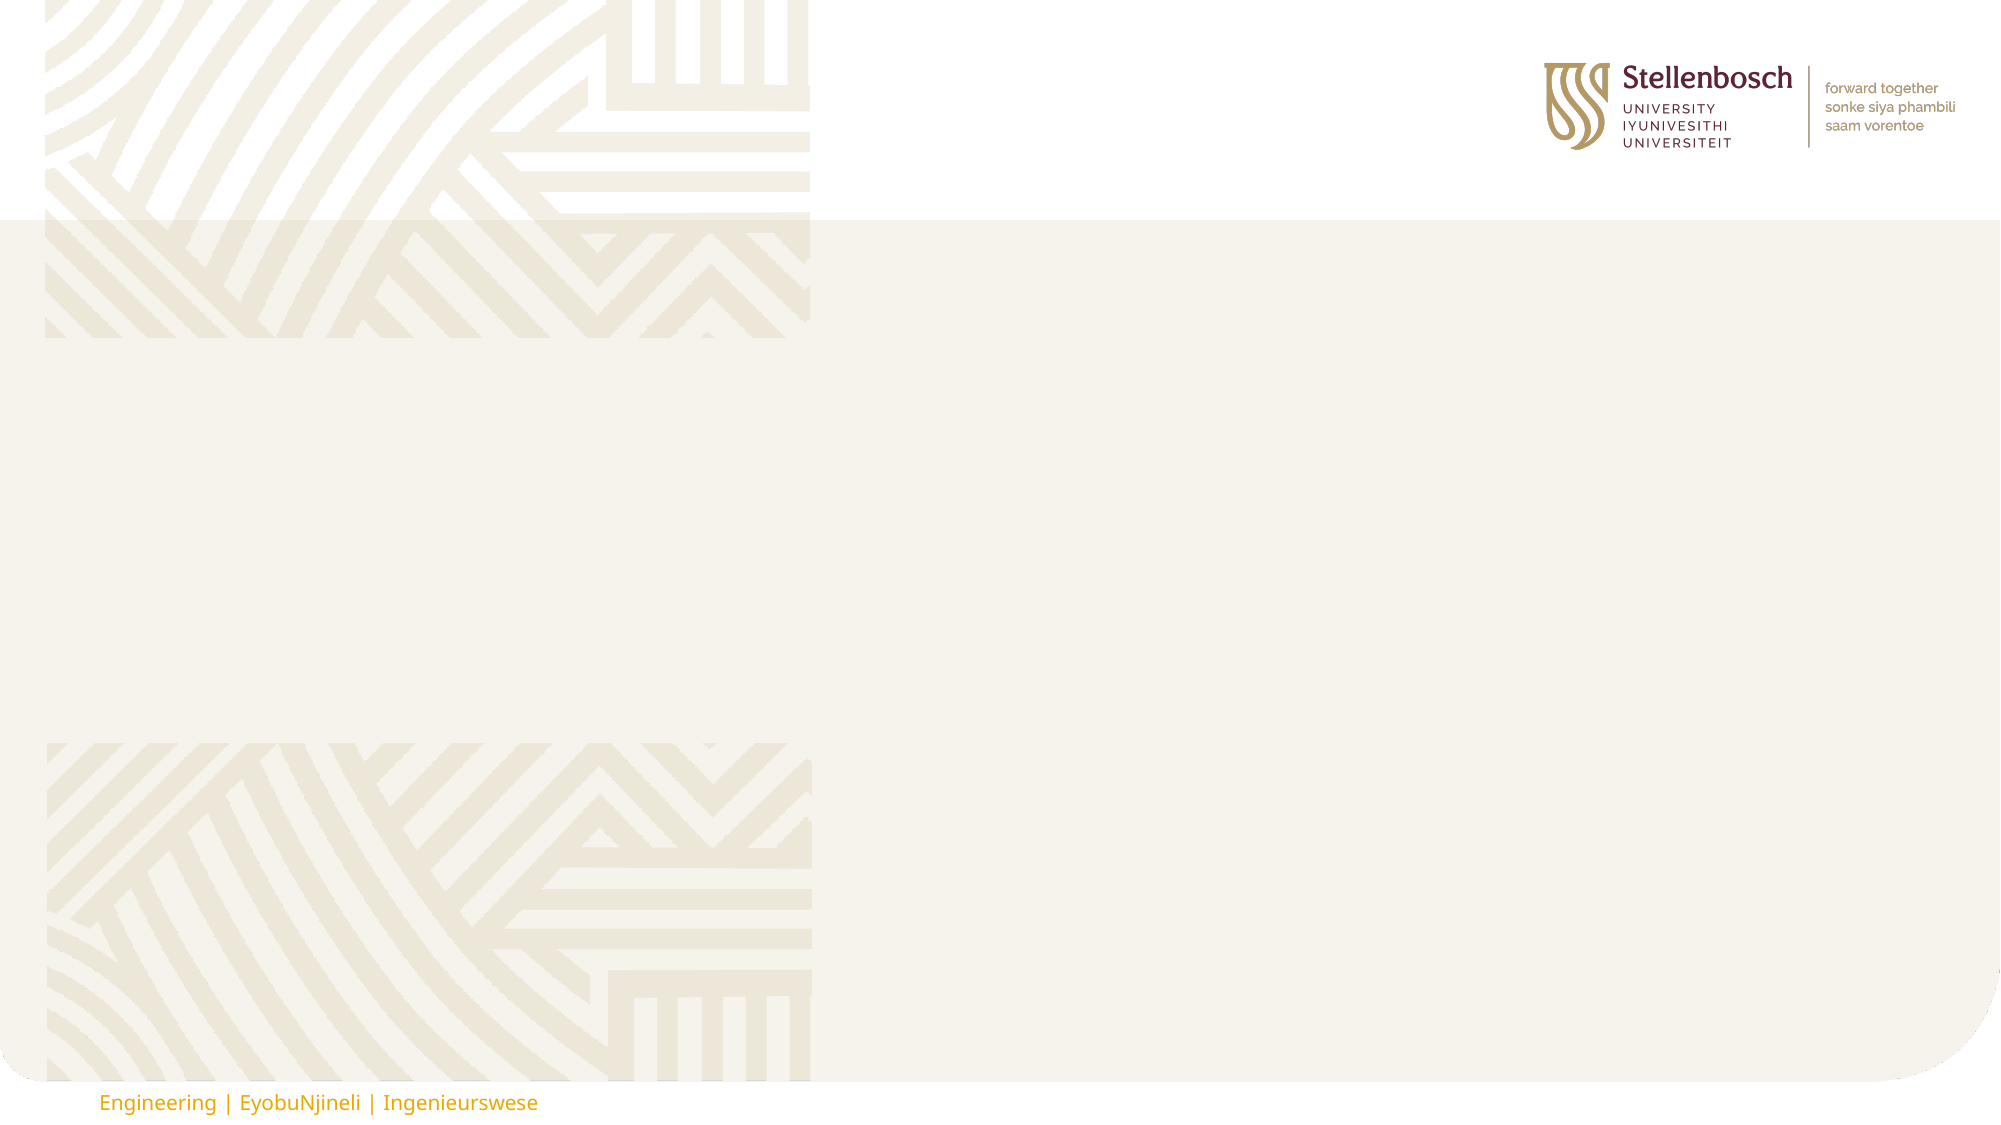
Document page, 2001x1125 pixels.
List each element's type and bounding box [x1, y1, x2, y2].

picture [1499, 21, 2000, 192]
picture [30, 0, 816, 346]
picture [0, 734, 2000, 1125]
